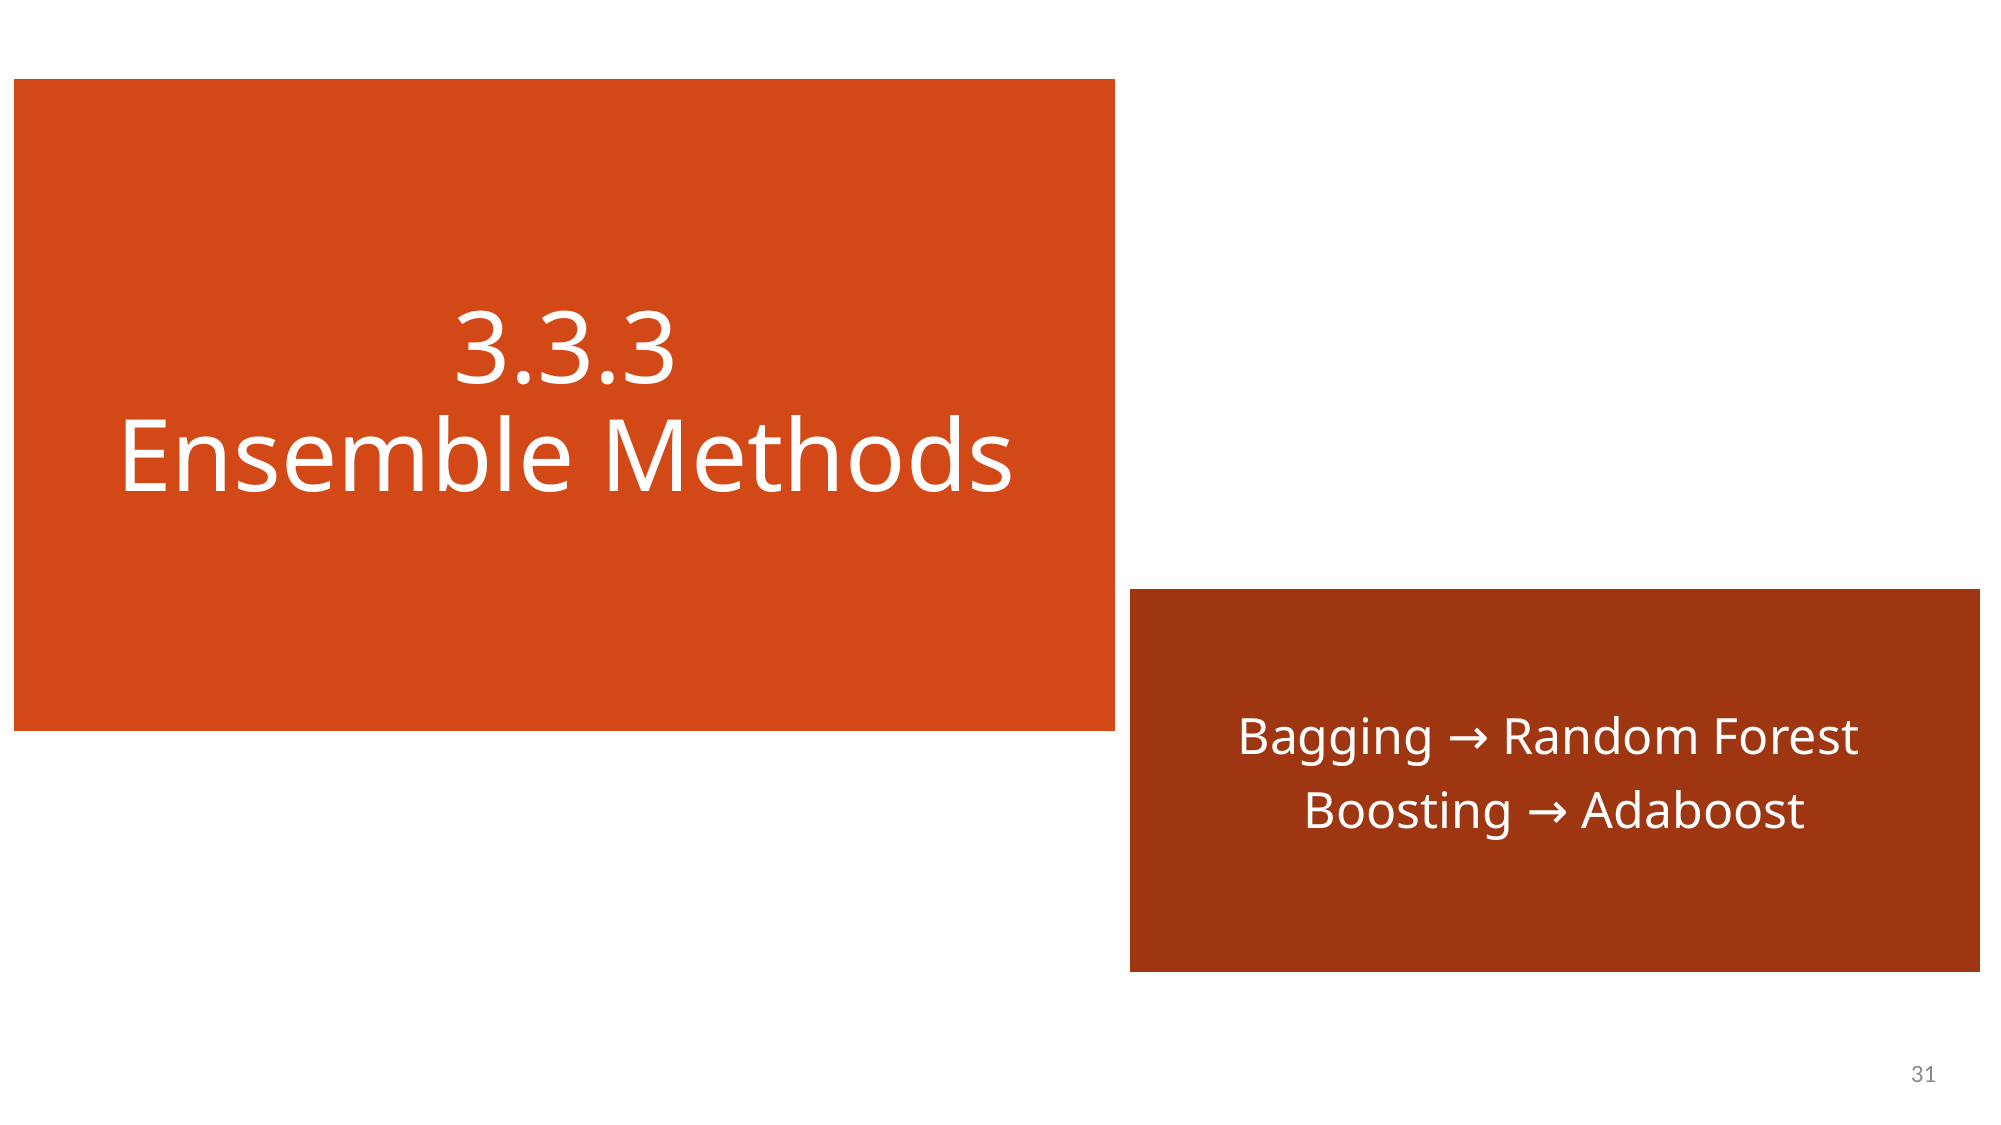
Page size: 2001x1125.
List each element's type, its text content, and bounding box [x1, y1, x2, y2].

subtitle Bagging → Random Forest Boosting → Adaboost [1146, 648, 1963, 902]
title 3.3.3 Ensemble Methods [34, 123, 1098, 688]
slide_number 31 [1811, 1042, 1952, 1103]
